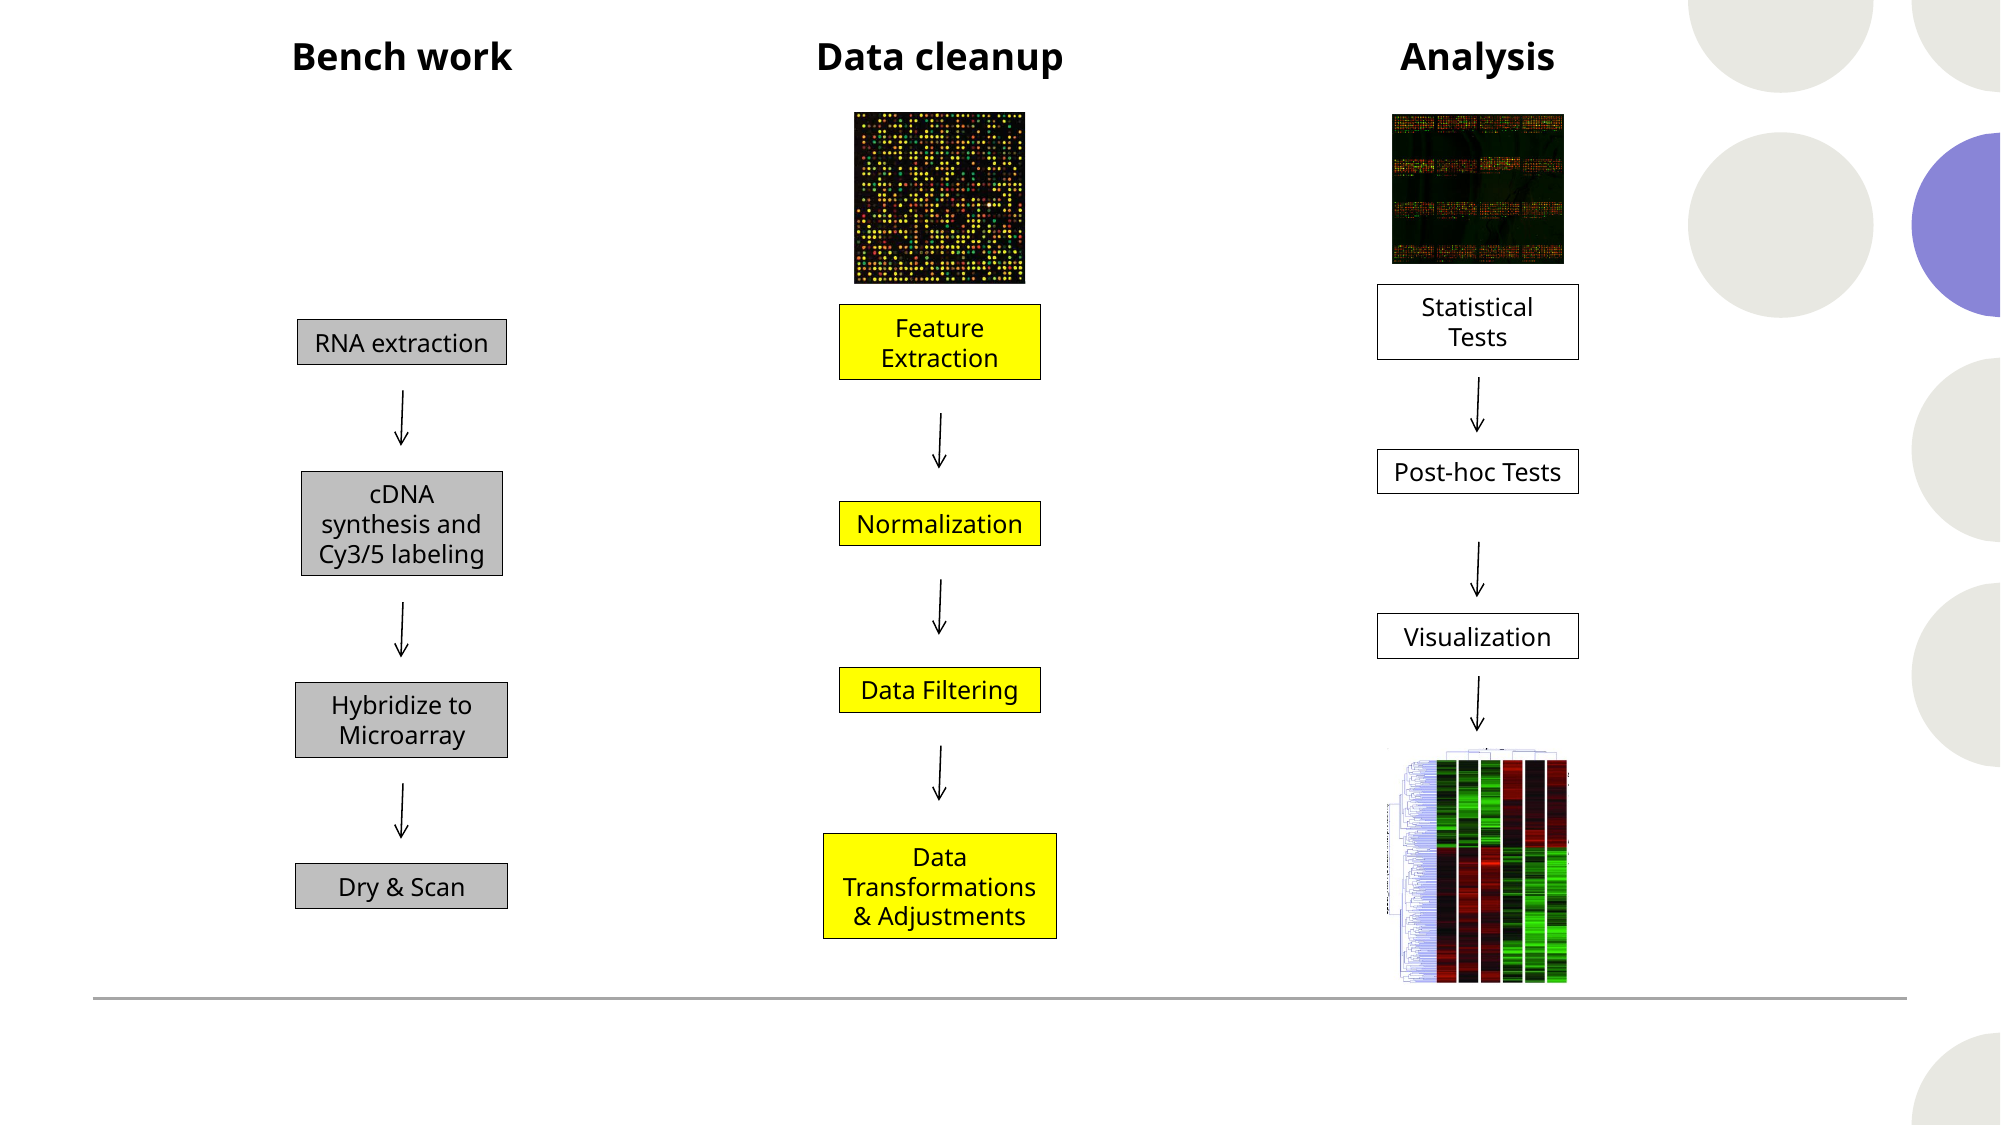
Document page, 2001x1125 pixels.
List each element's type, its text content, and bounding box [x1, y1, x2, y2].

text_box Visualization [1377, 613, 1579, 659]
text_box Data cleanup [775, 25, 1105, 86]
text_box Feature Extraction [839, 304, 1041, 380]
text_box cDNA synthesis and Cy3/5 labeling [301, 471, 503, 576]
picture [1387, 748, 1569, 985]
text_box Data Transformations & Adjustments [823, 833, 1057, 939]
text_box Data Filtering [839, 667, 1041, 713]
text_box Post-hoc Tests [1377, 449, 1579, 494]
text_box Analysis [1313, 25, 1643, 86]
text_box Bench work [237, 25, 567, 86]
text_box Dry & Scan [295, 863, 508, 909]
picture [1391, 114, 1564, 264]
text_box RNA extraction [297, 319, 507, 365]
text_box Normalization [839, 501, 1041, 546]
picture [853, 112, 1026, 284]
text_box Statistical Tests [1377, 284, 1579, 360]
text_box Hybridize to Microarray [295, 682, 508, 758]
